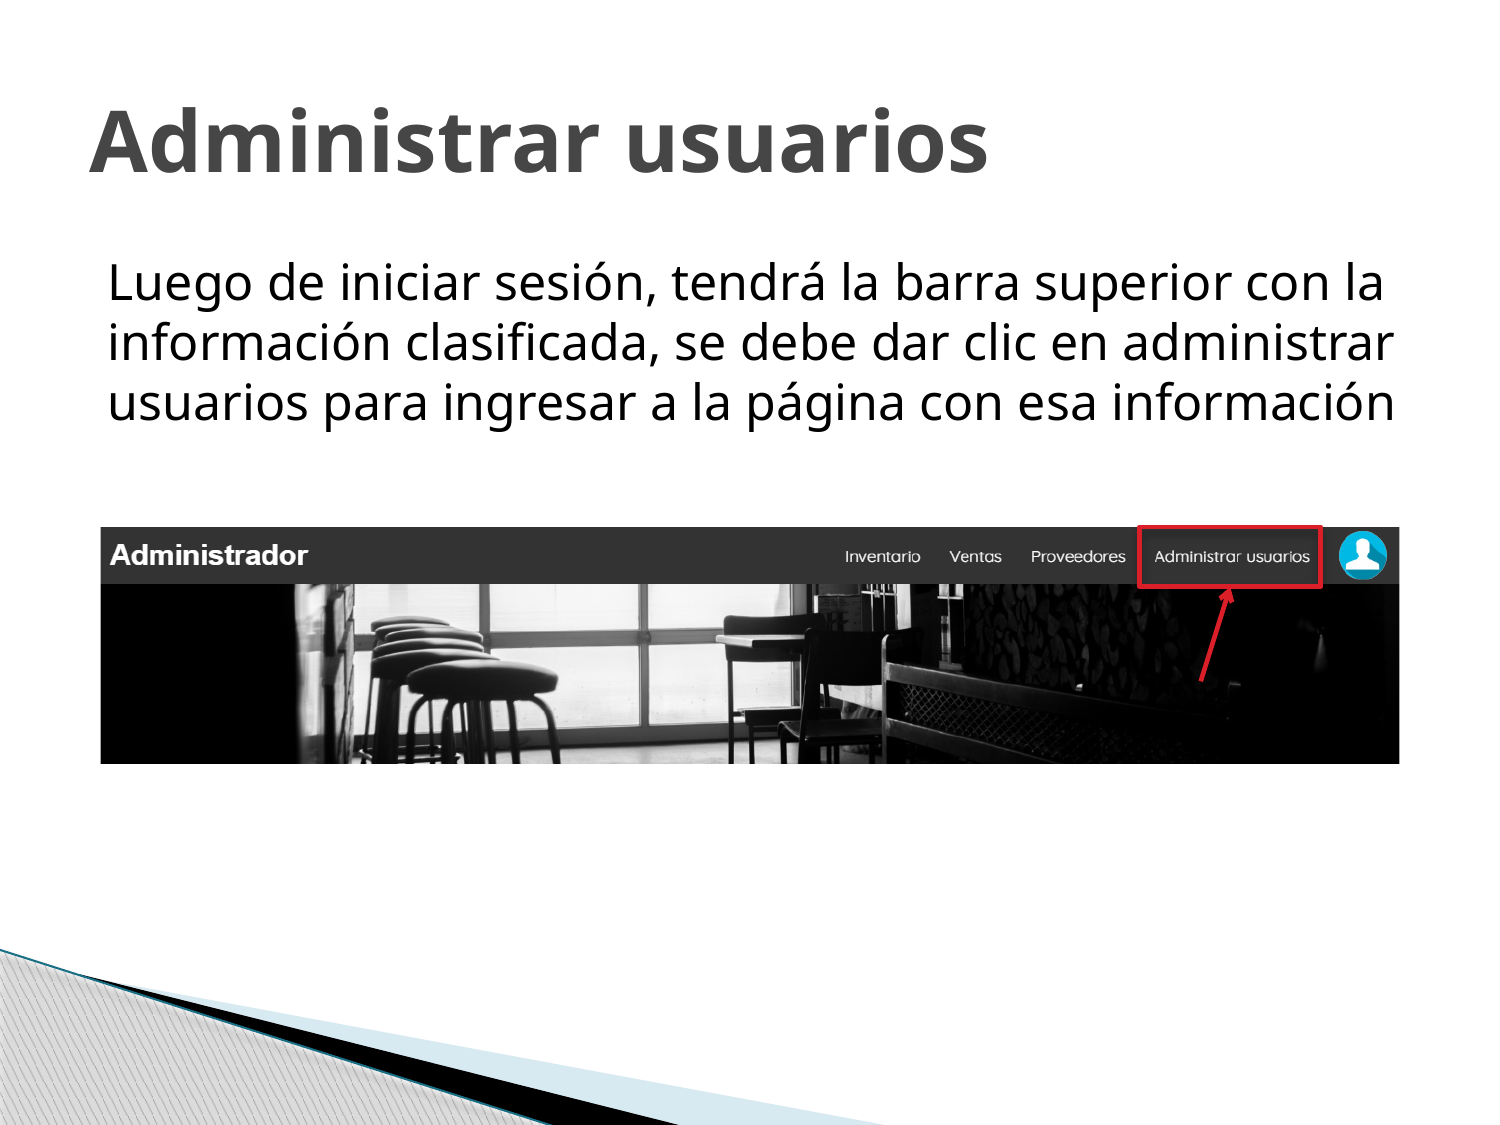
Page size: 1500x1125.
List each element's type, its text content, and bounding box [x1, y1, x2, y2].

title Administrar usuarios [75, 45, 1425, 233]
list Luego de iniciar sesión, tendrá la barra superior con la información clasificada, se debe dar clic en administrar usuarios para ingresar a la página con esa información [75, 243, 1425, 986]
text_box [1200, 586, 1231, 682]
picture [100, 526, 1400, 764]
